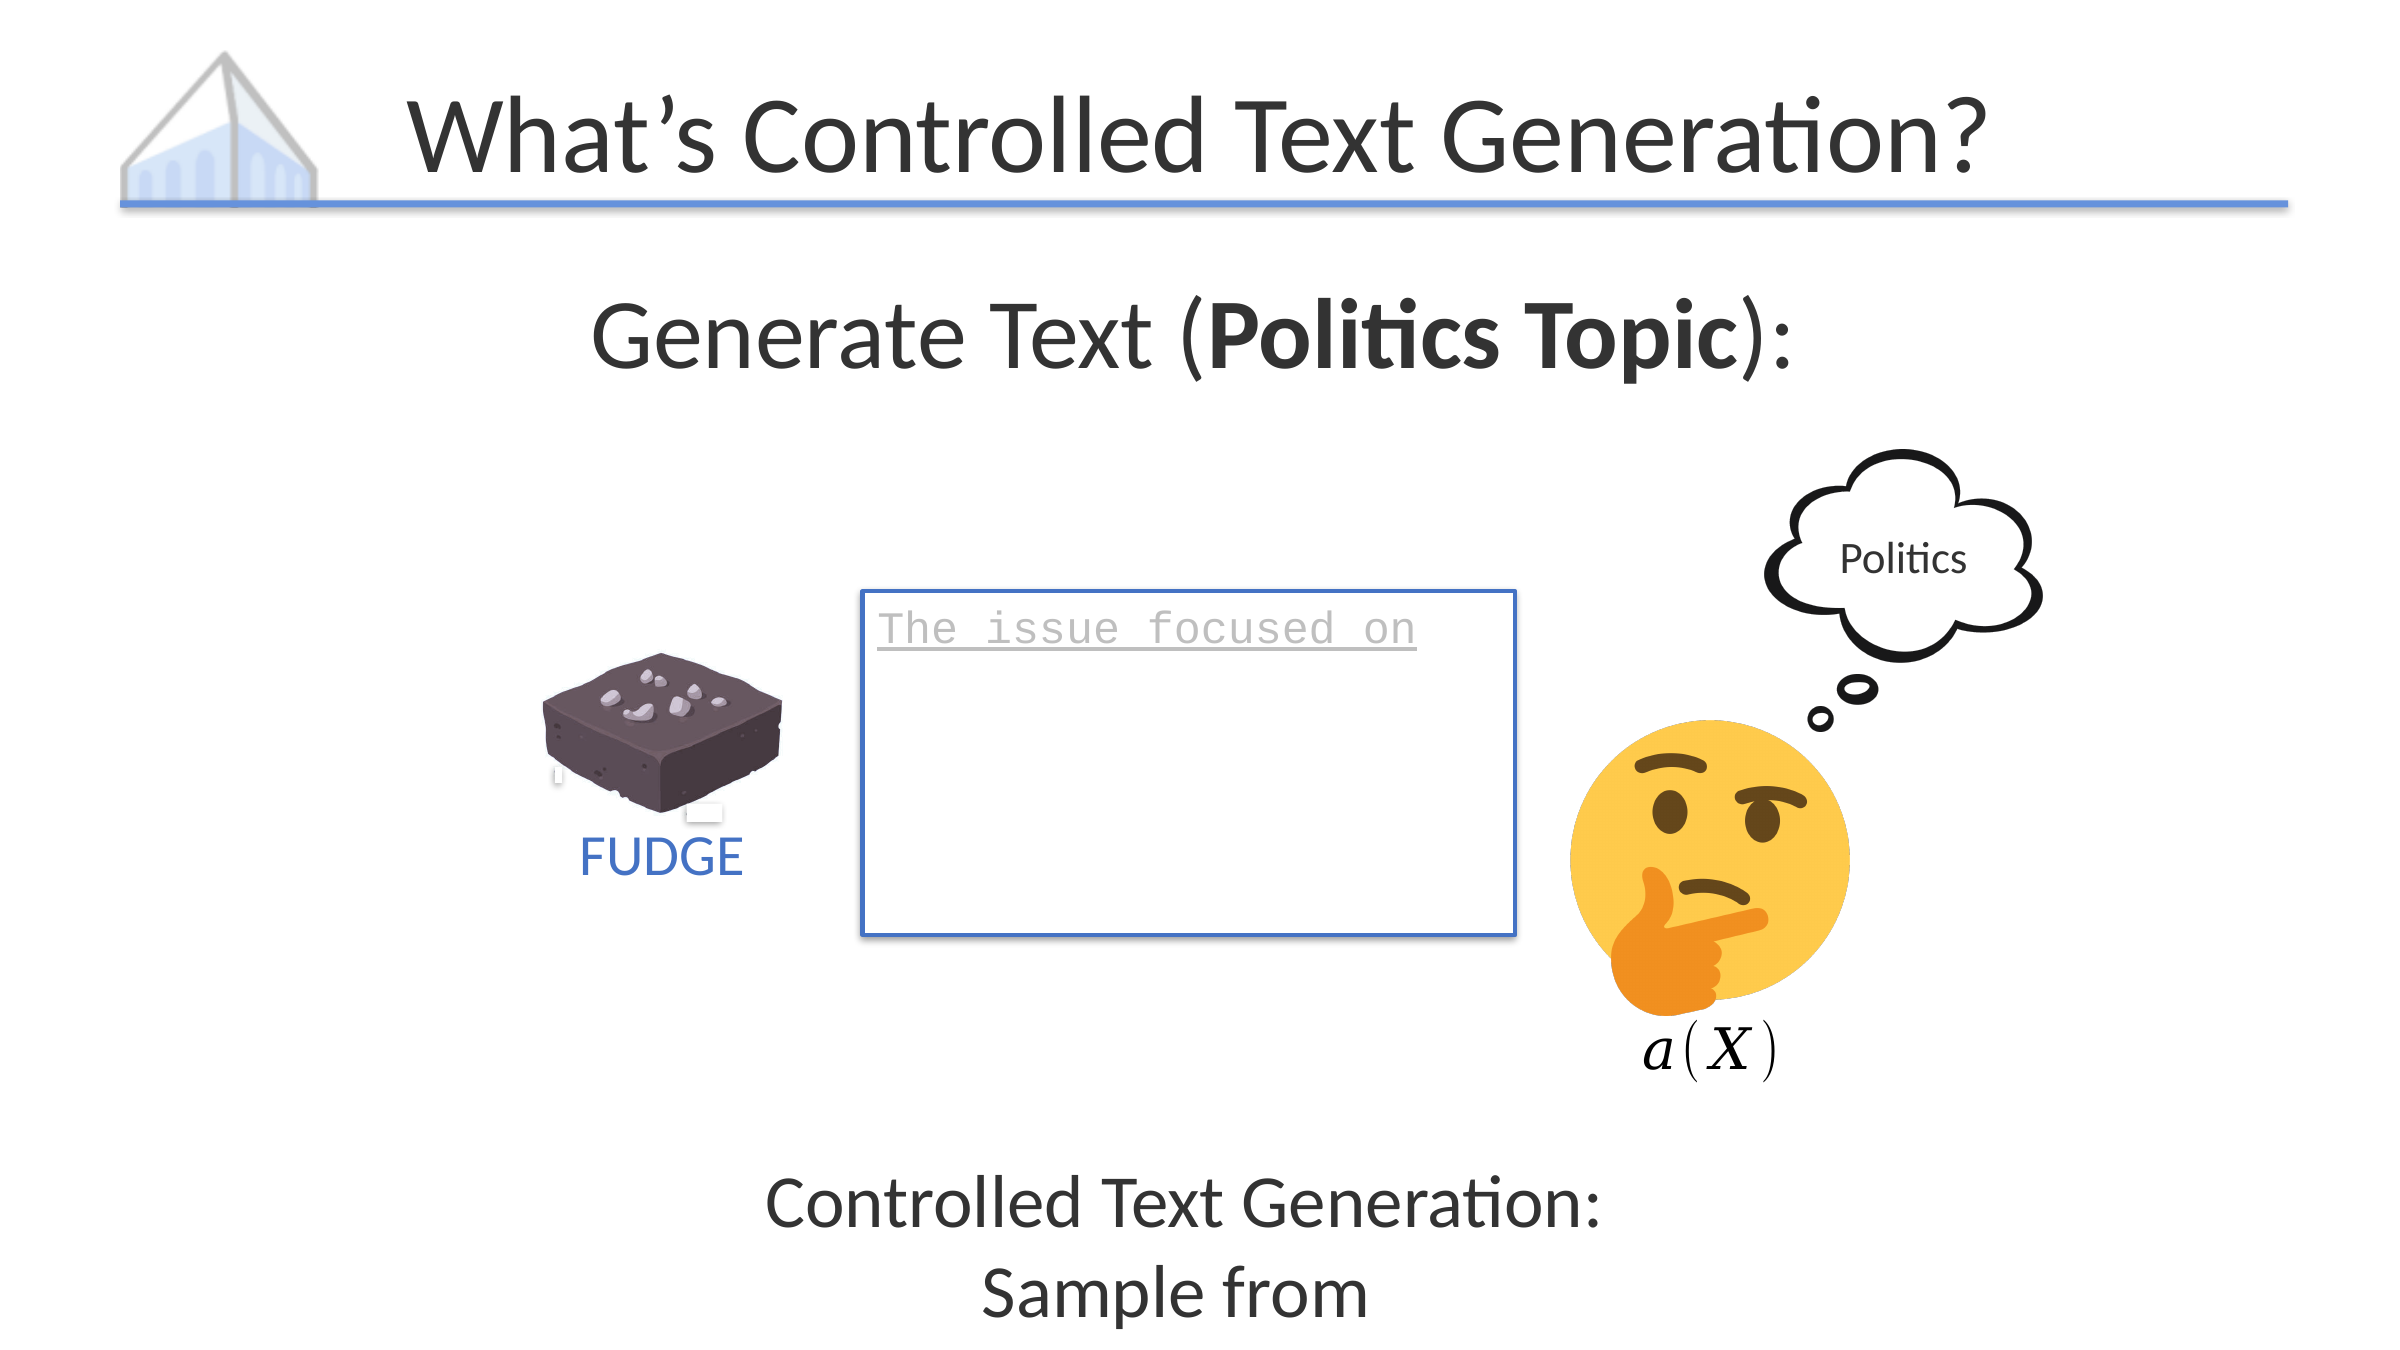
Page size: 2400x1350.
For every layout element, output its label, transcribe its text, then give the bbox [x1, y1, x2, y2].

text_box FUDGE [190, 803, 855, 900]
text_box The issue focused on [860, 589, 1517, 937]
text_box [1764, 449, 2043, 732]
title What’s Controlled Text Generation? [0, 28, 2400, 228]
picture [1562, 719, 1859, 1016]
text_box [503, 641, 822, 822]
text_box Generate Text (Politics Topic): [453, 260, 1933, 456]
